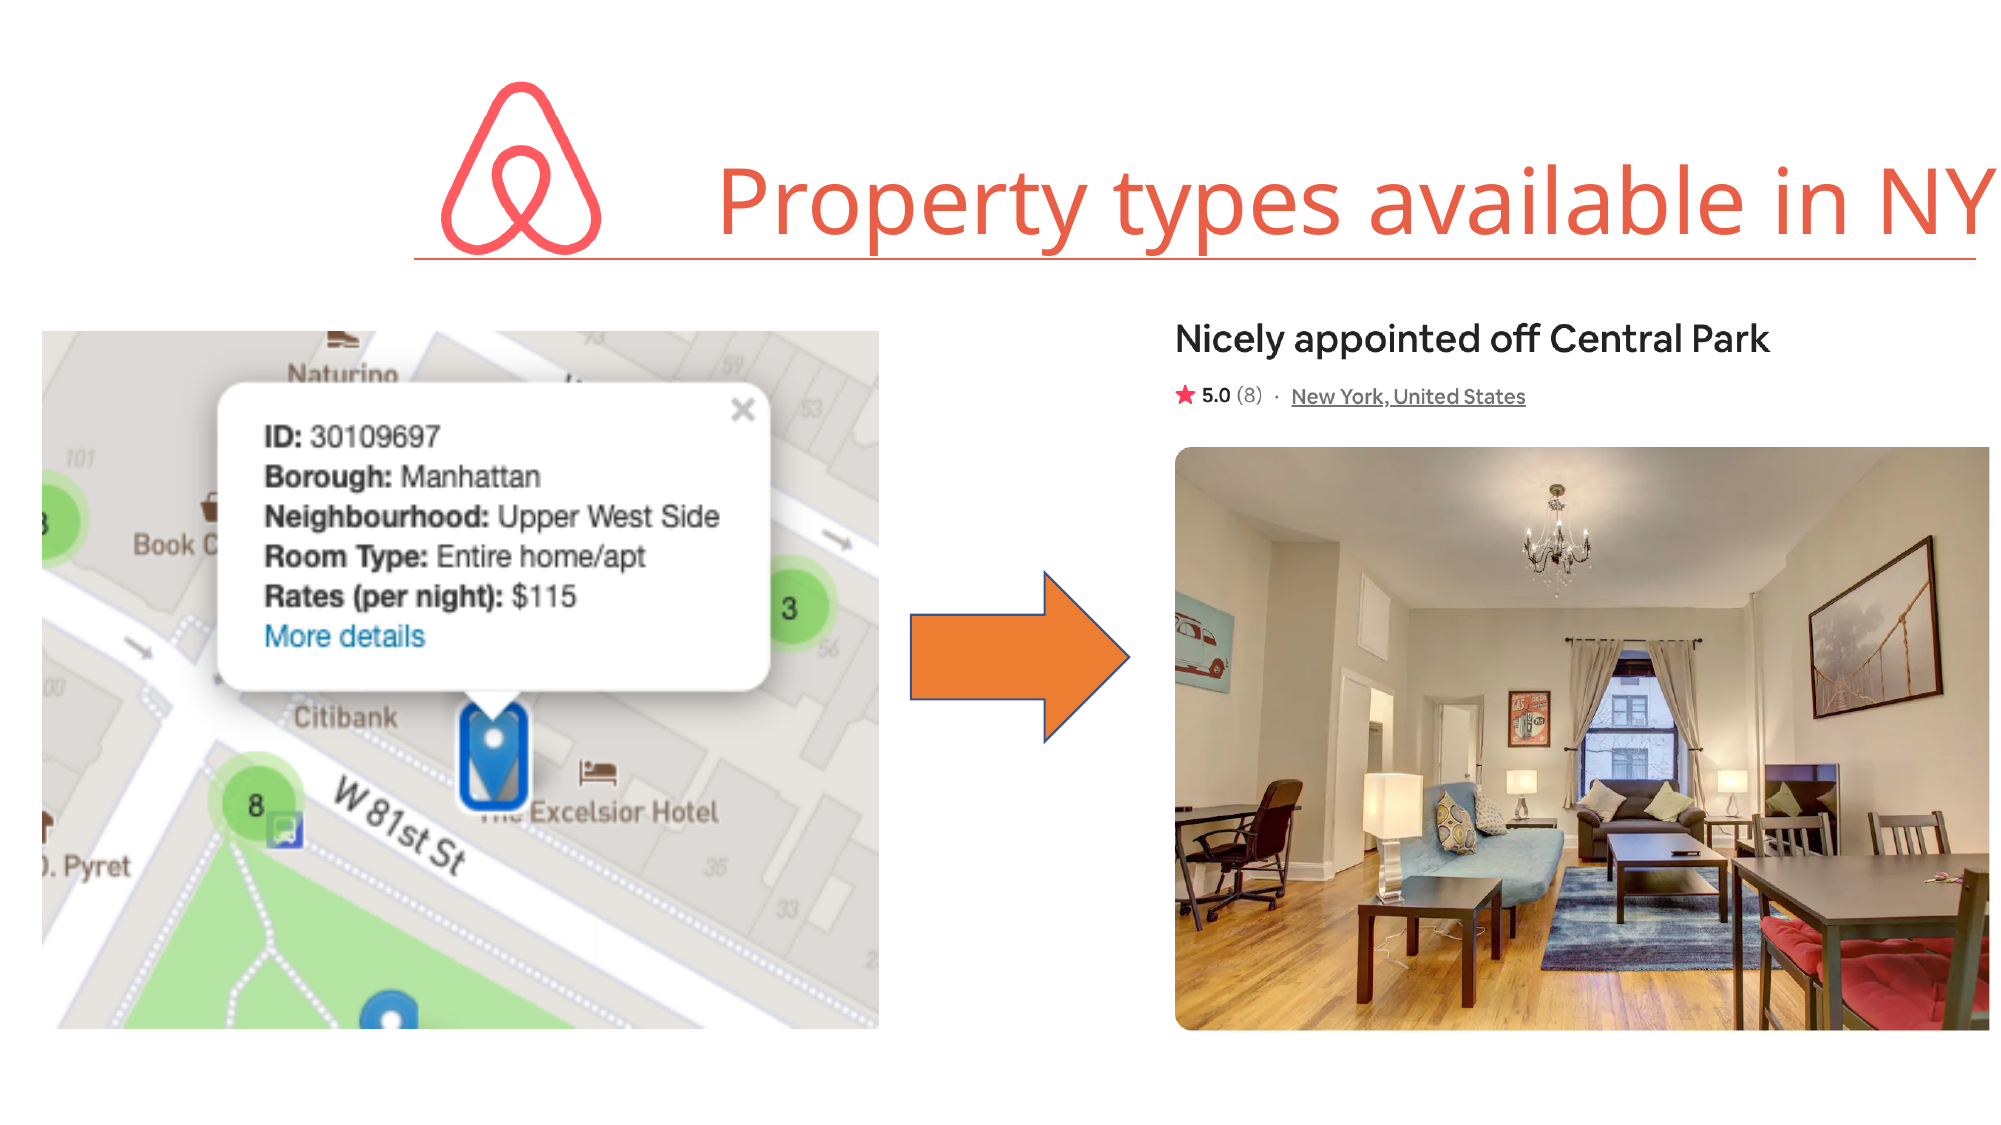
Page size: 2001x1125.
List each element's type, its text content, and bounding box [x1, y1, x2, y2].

text_box [909, 570, 1131, 745]
picture [1161, 313, 1990, 1077]
title Property types available in NYC [701, 96, 2000, 314]
picture [42, 0, 879, 1029]
